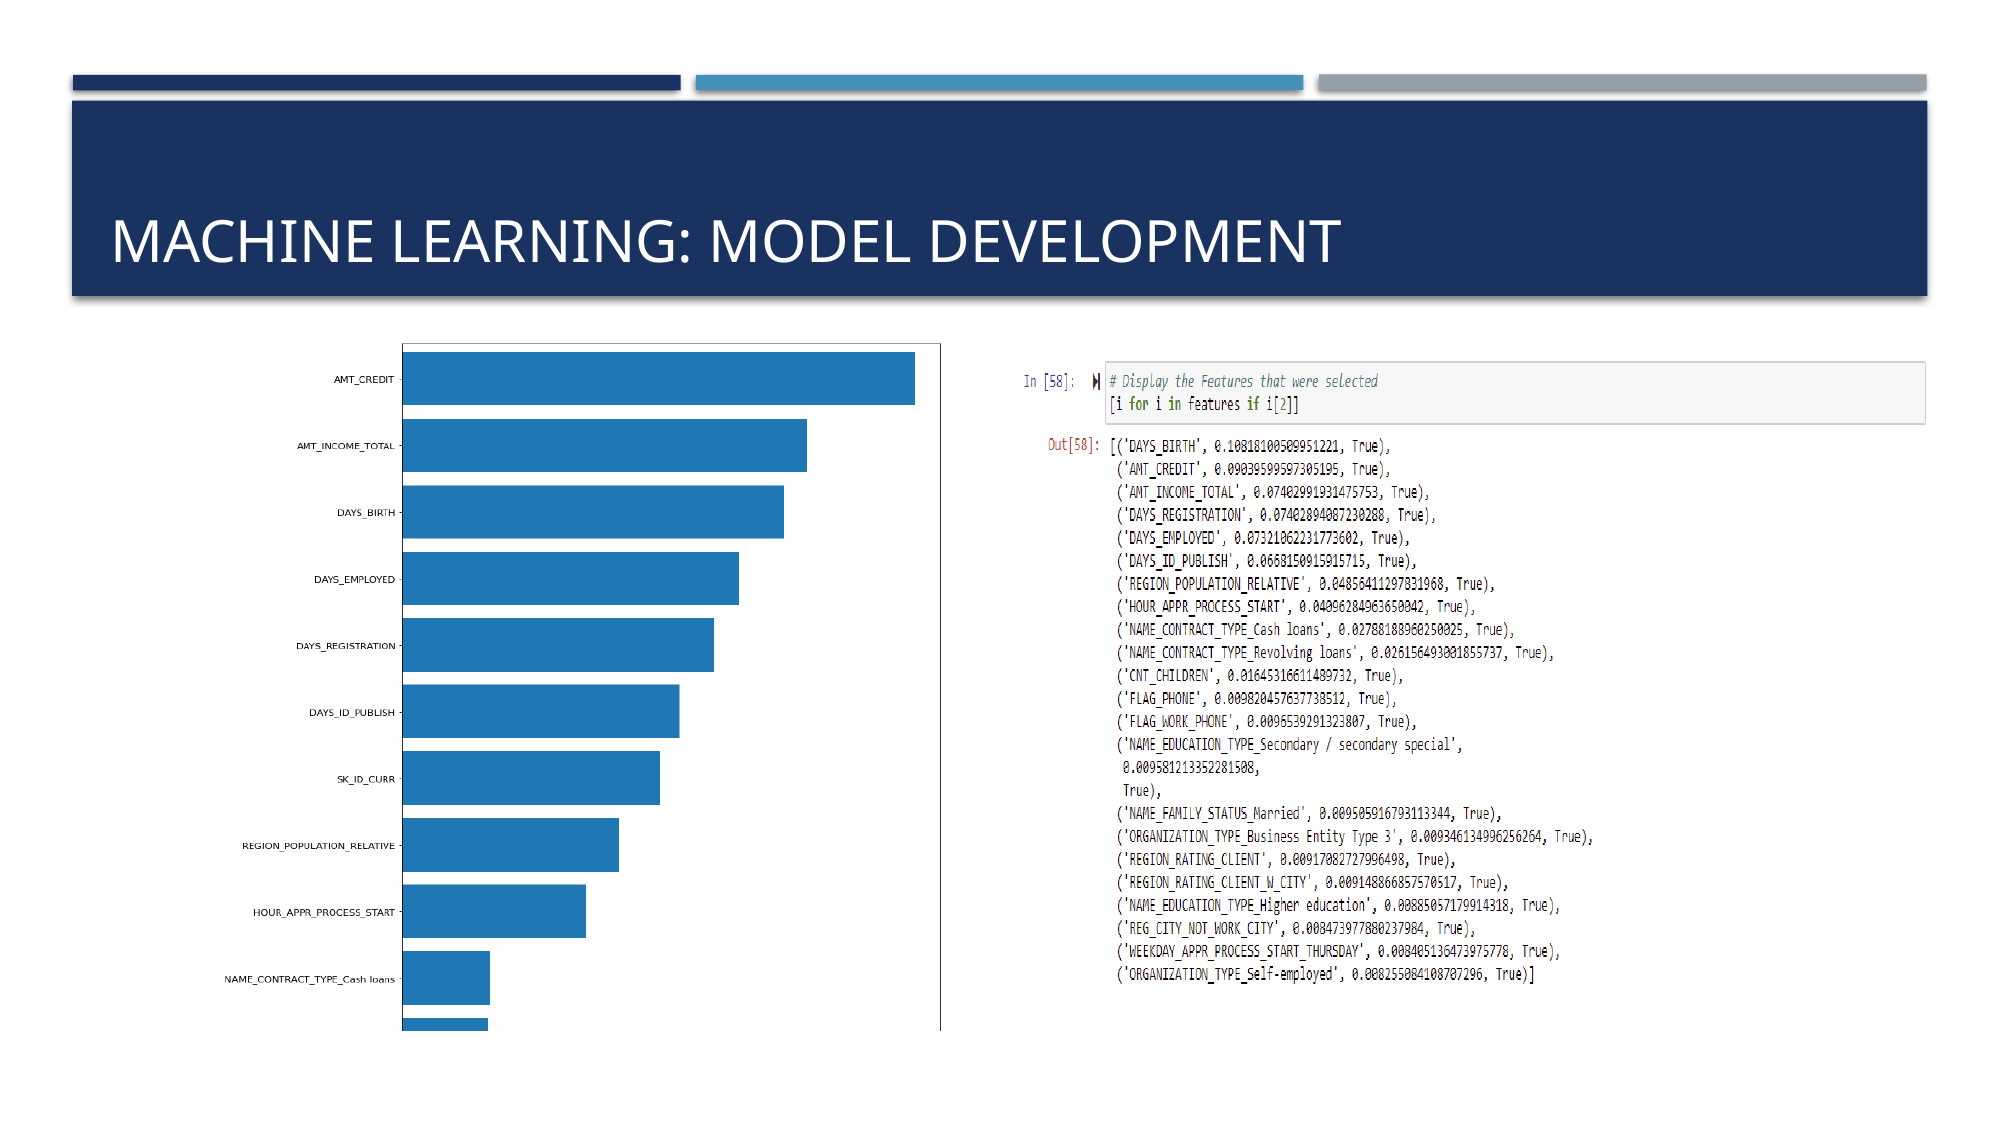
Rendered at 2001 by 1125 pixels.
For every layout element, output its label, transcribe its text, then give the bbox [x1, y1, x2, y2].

picture [119, 338, 946, 1032]
title Machine Learning: Model Development [95, 115, 1905, 282]
picture [999, 350, 1936, 1011]
